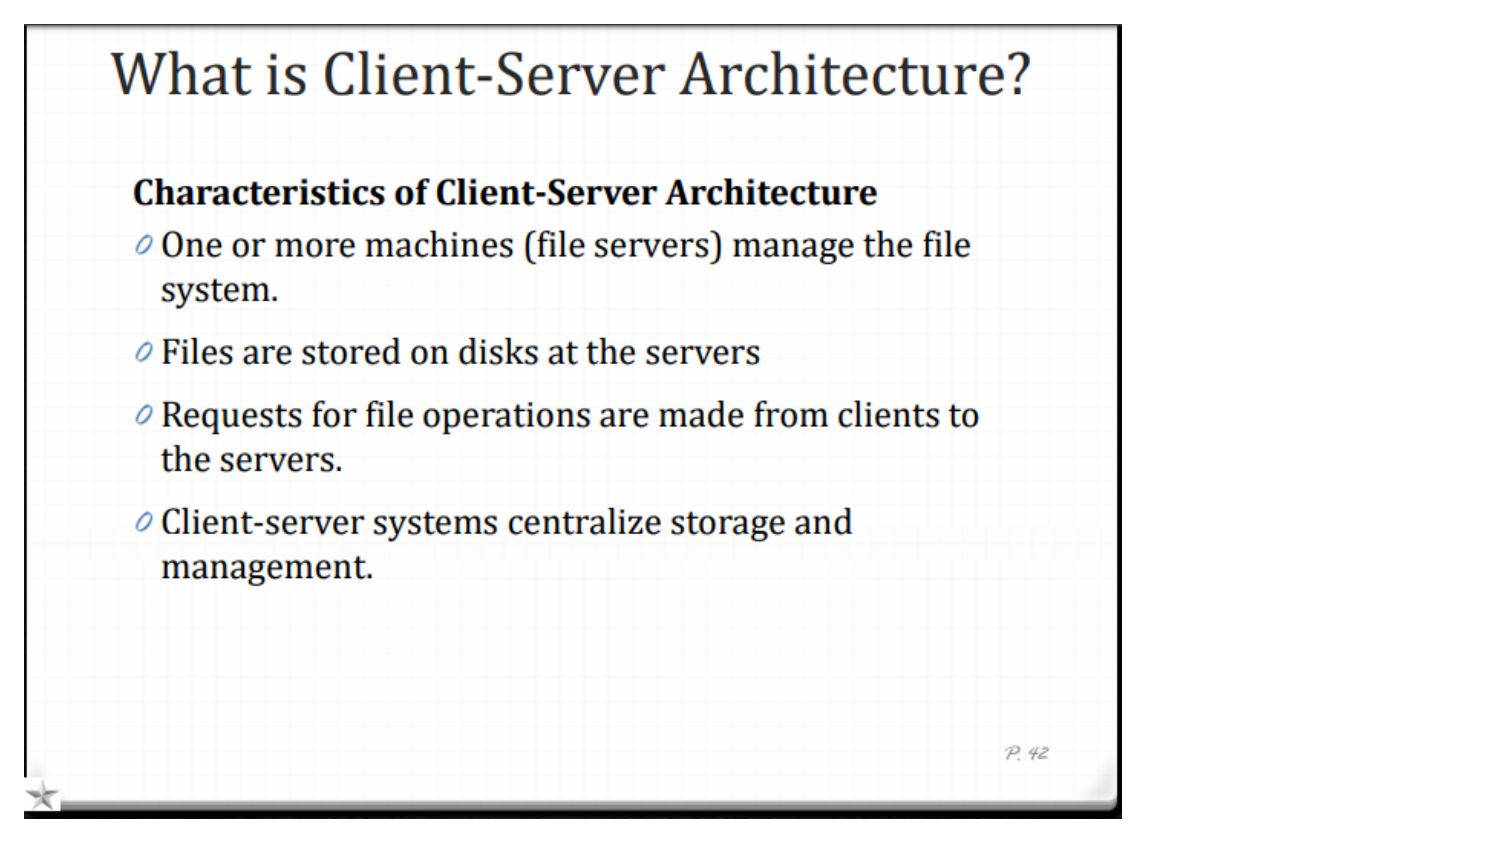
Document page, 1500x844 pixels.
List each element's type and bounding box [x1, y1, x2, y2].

picture [24, 24, 1122, 819]
